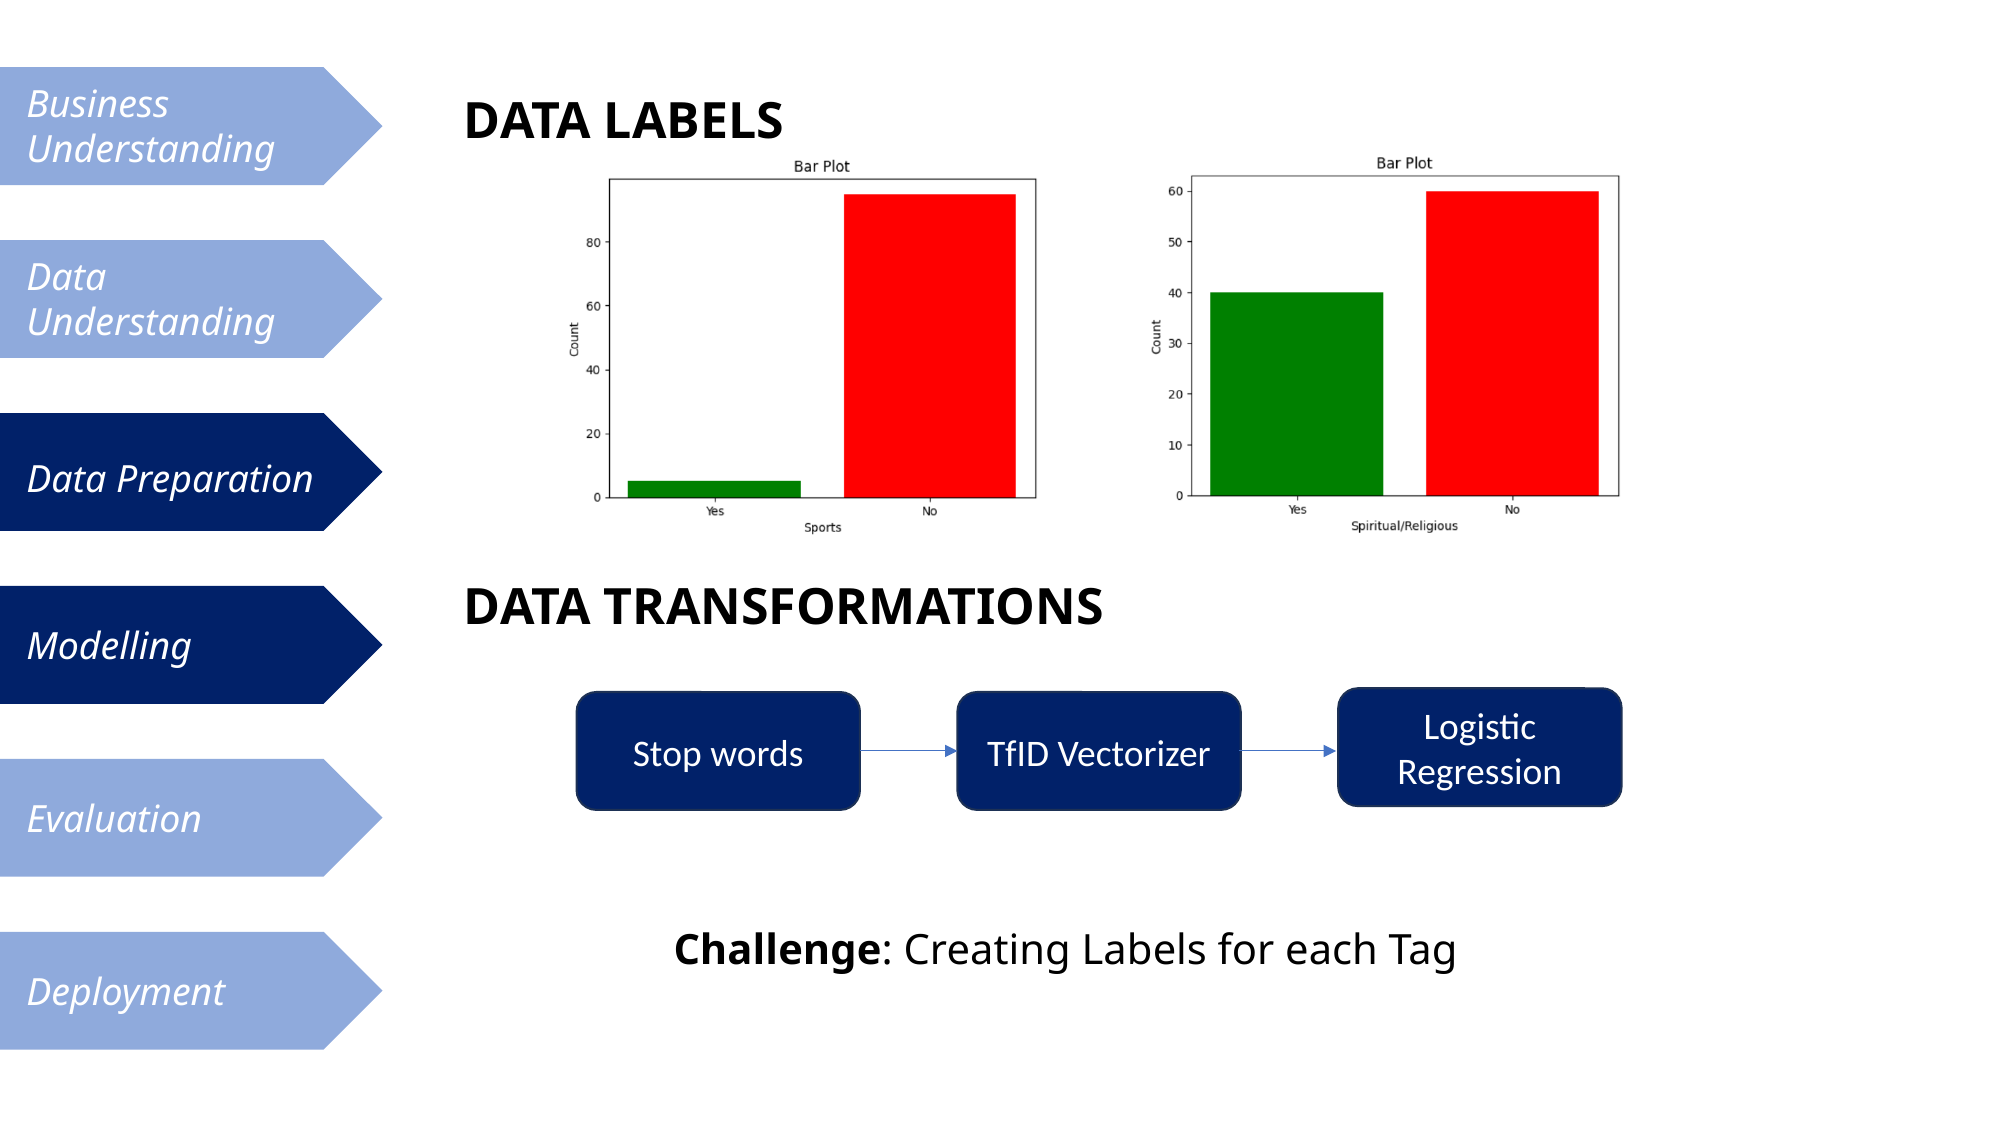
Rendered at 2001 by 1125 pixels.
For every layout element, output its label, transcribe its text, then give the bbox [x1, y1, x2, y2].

text_box Logistic Regression [1337, 687, 1623, 808]
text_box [0, 240, 383, 358]
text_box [0, 67, 383, 185]
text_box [0, 412, 383, 531]
text_box Stop words [575, 690, 861, 811]
text_box DATA LABELS [449, 81, 1337, 157]
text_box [0, 585, 383, 704]
picture [563, 154, 1039, 535]
picture [1147, 152, 1622, 534]
text_box TfID Vectorizer [956, 690, 1242, 811]
text_box DATA TRANSFORMATIONS [449, 567, 1337, 643]
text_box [0, 931, 383, 1050]
text_box Challenge: Creating Labels for each Tag [554, 915, 1577, 981]
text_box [0, 758, 383, 877]
